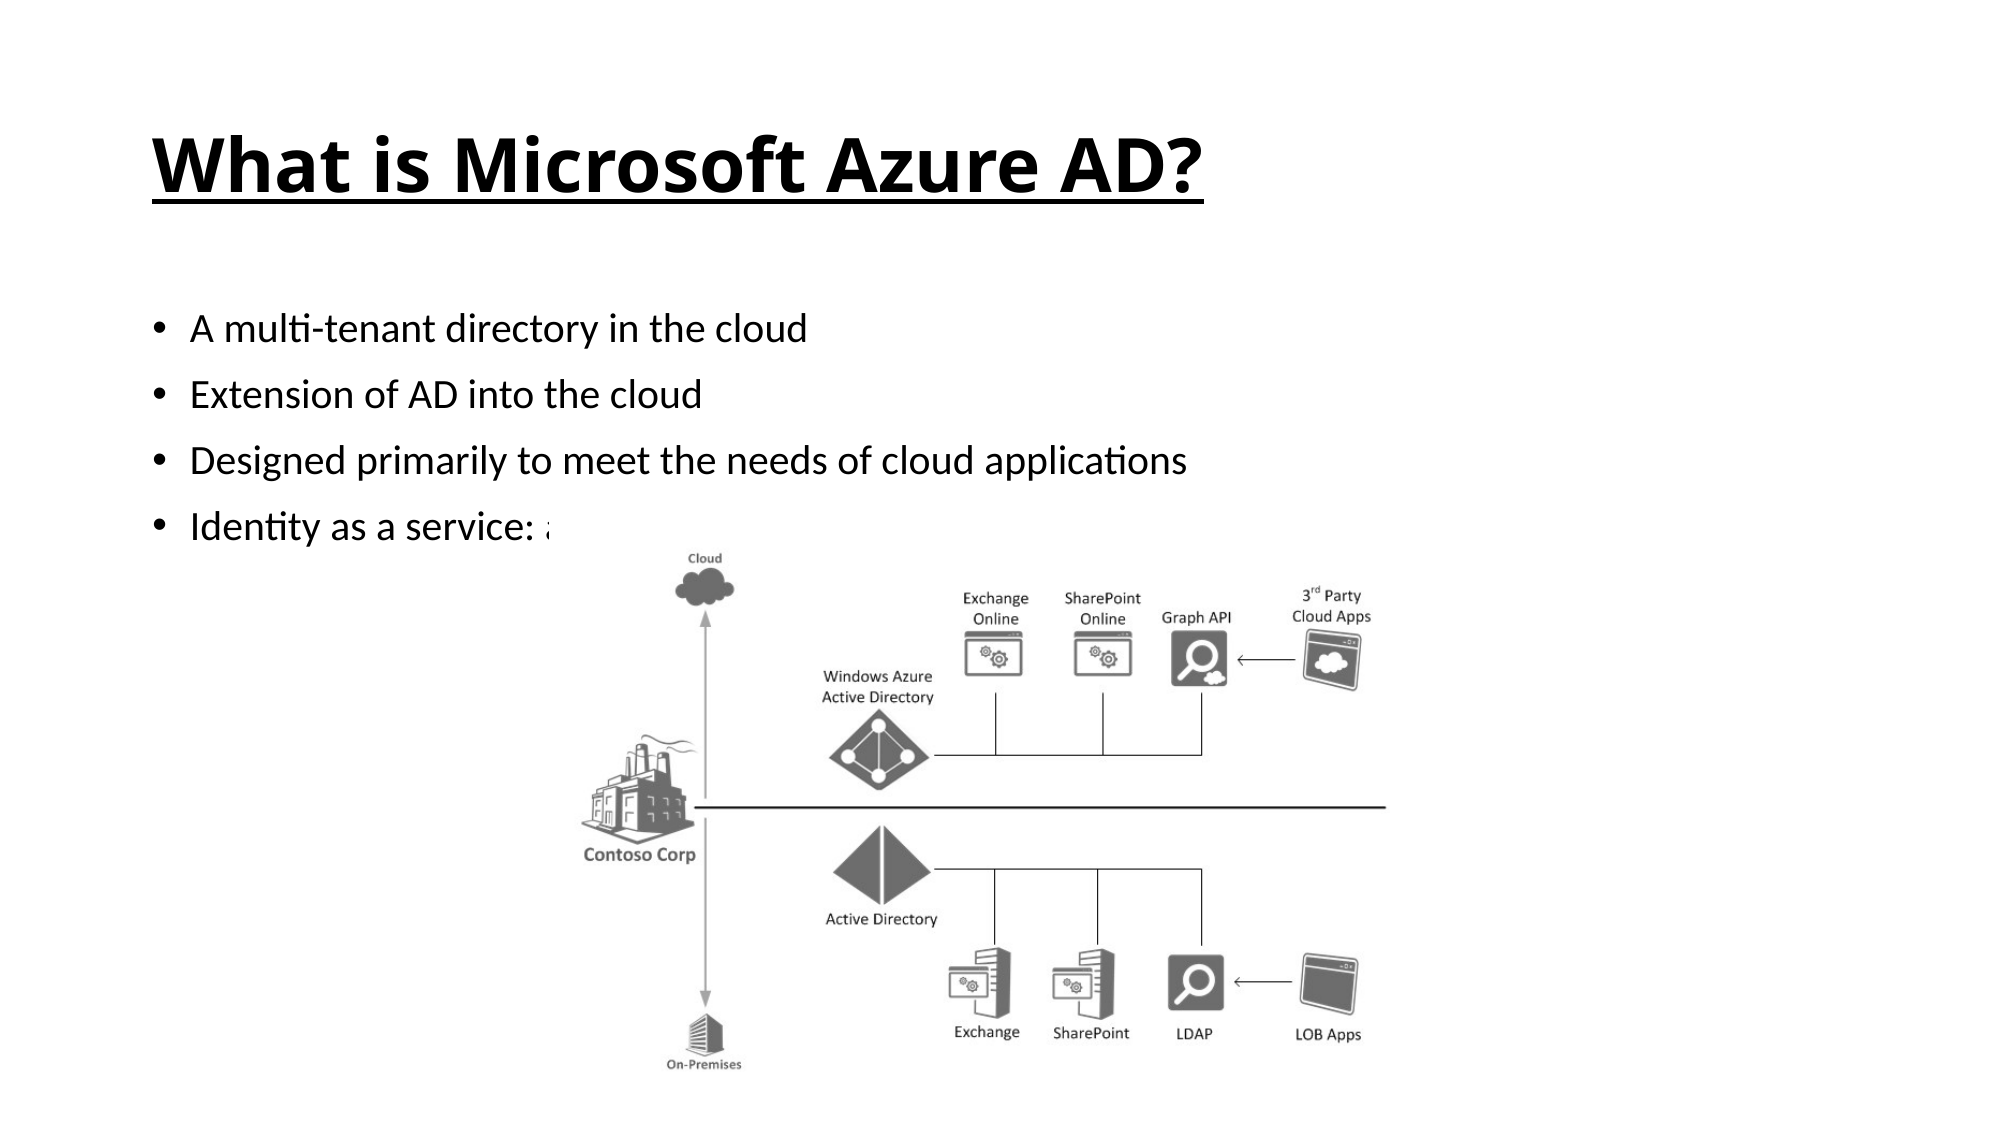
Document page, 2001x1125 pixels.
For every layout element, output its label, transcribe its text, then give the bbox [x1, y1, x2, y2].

title What is Microsoft Azure AD? [137, 59, 1863, 278]
picture [549, 496, 1450, 1093]
list A multi-tenant directory in the cloud Extension of AD into the cloud Designed primarily to meet the needs of cloud applications Identity as a service: an essential part of Platform as a Service [137, 299, 1863, 1014]
